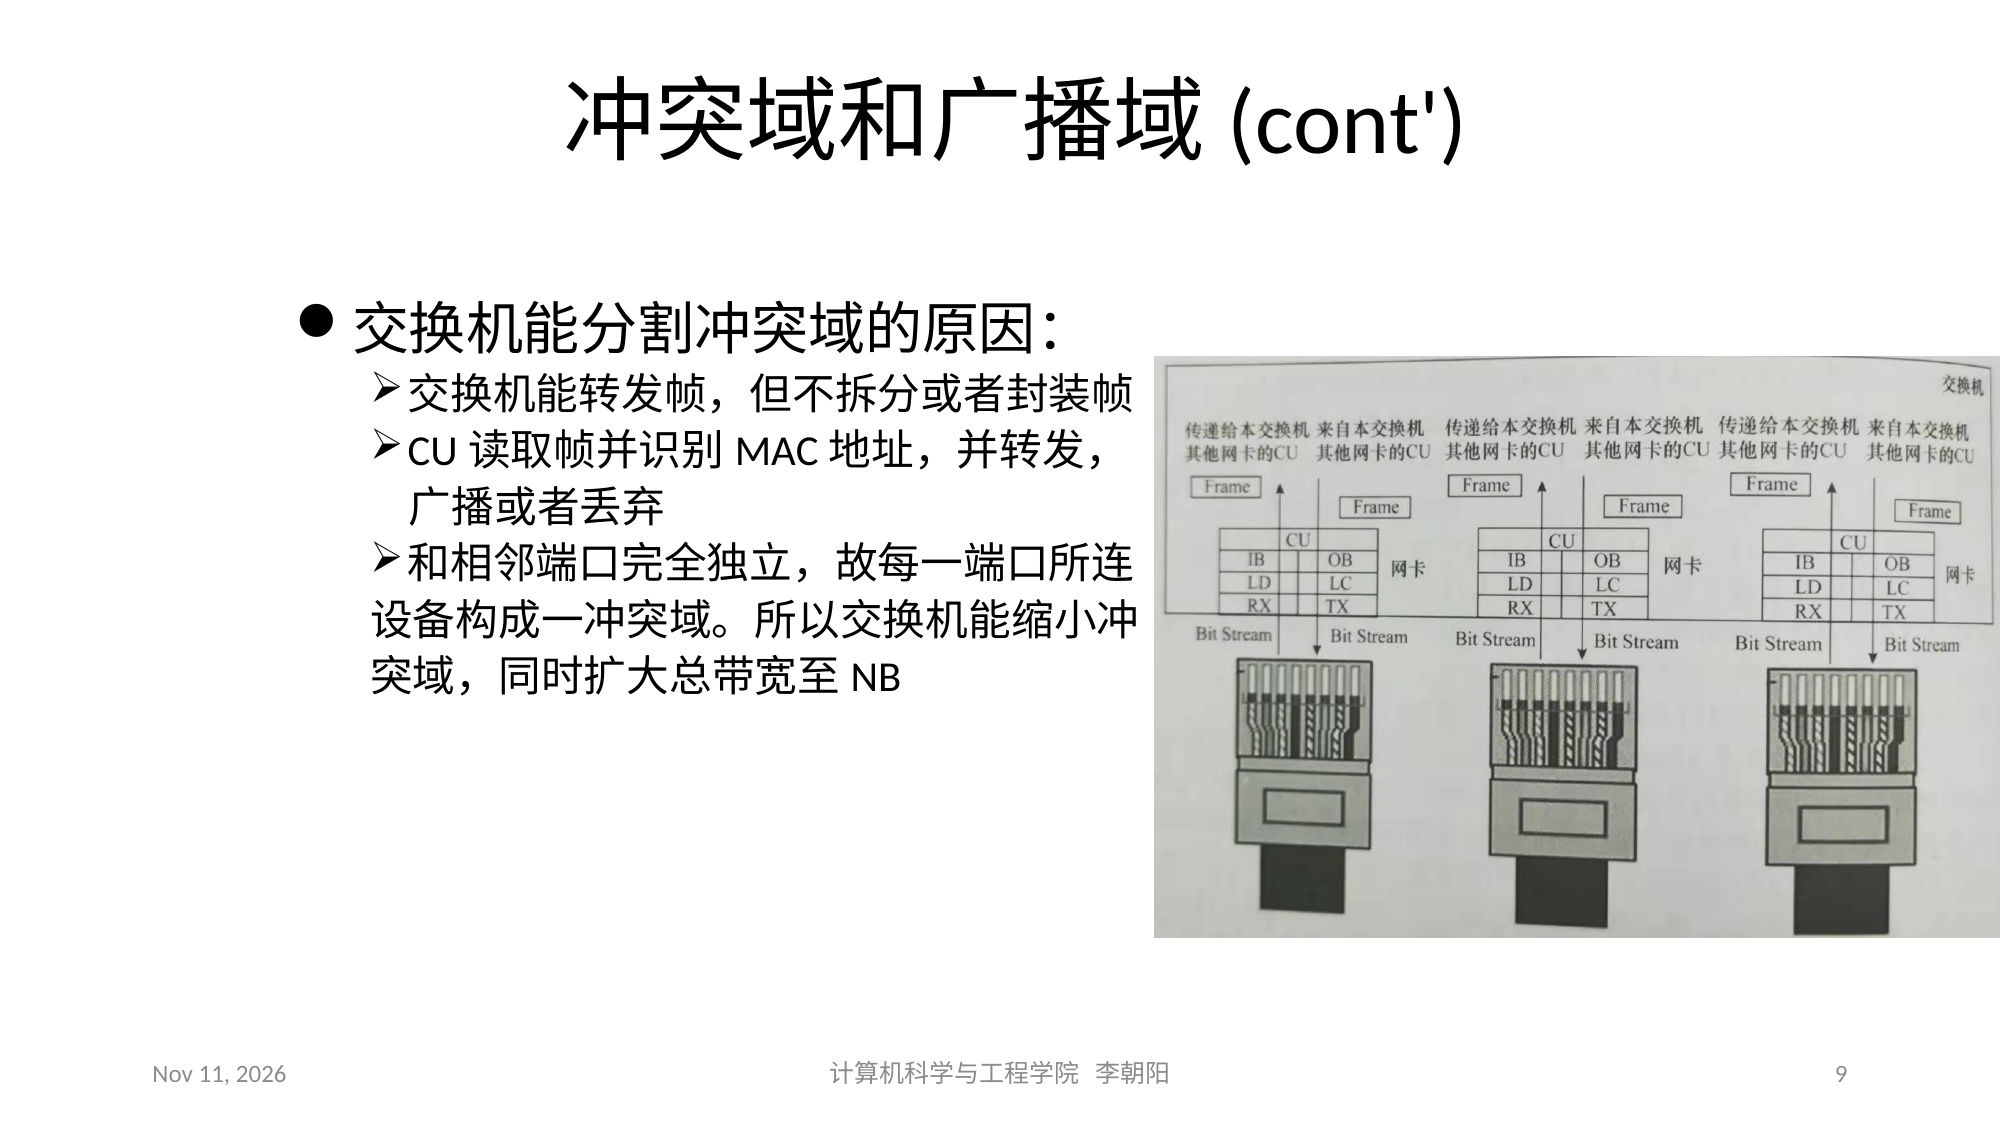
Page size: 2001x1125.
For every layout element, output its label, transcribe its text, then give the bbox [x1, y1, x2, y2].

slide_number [137, 1042, 588, 1103]
slide_number 9 [1412, 1042, 1863, 1103]
list 交换机能分割冲突域的原因： 交换机能转发帧，但不拆分或者封装帧 CU读取帧并识别MAC地址，并转发， 广播或者丢弃 和相邻端口完全独立，故每一端口所连 设备构成一冲突域。所以交换机能缩小冲 突域，同时扩大总带宽至NB [205, 192, 1596, 1103]
footer 计算机科学与工程学院 李朝阳 [662, 1042, 1338, 1103]
title 冲突域和广播域(cont') [490, 0, 1541, 192]
picture [1154, 356, 2000, 939]
